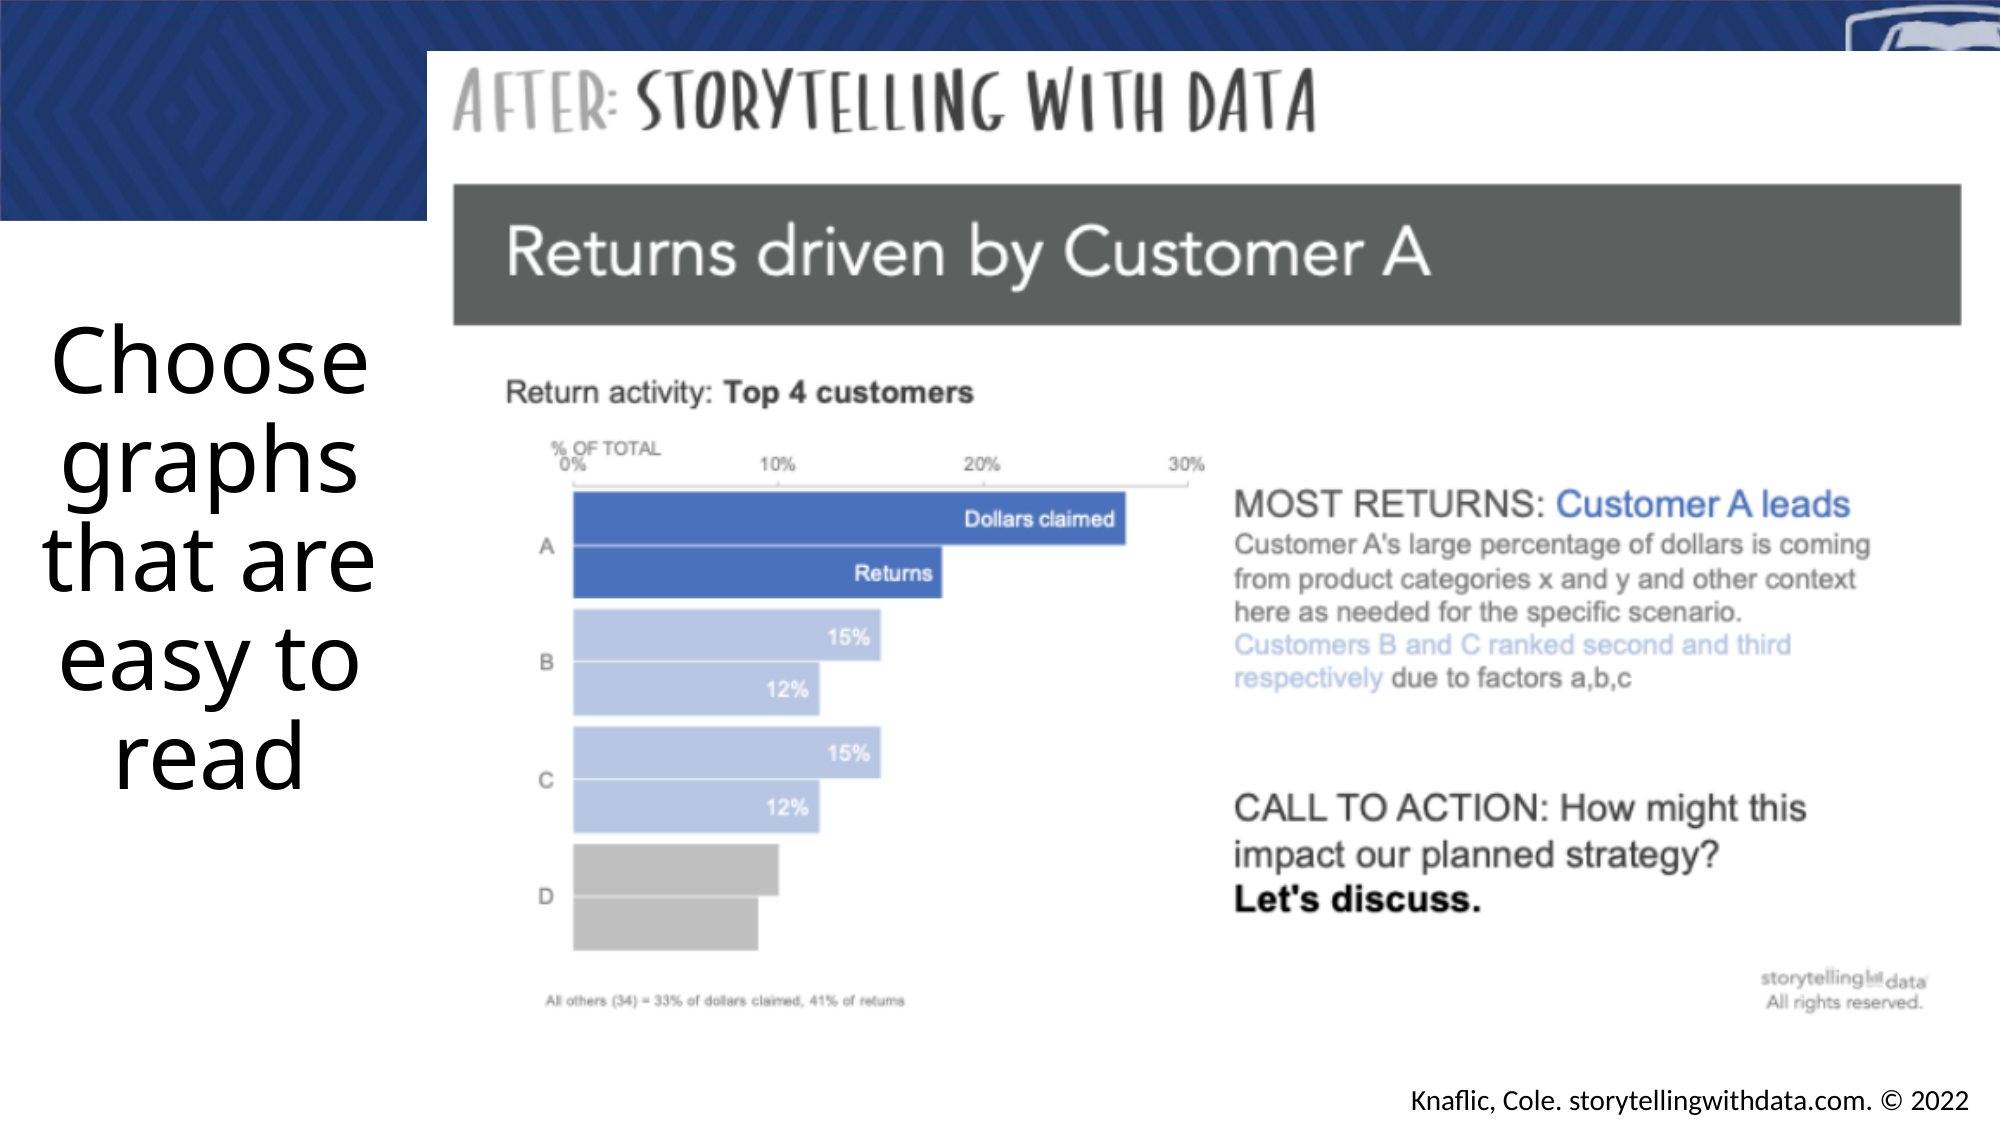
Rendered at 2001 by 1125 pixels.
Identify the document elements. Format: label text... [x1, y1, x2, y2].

text_box Knaflic, Cole. storytellingwithdata.com. © 2022 [1396, 1074, 1985, 1124]
title Choose graphs that are easy to read [0, 307, 427, 818]
picture [0, 0, 2000, 1074]
